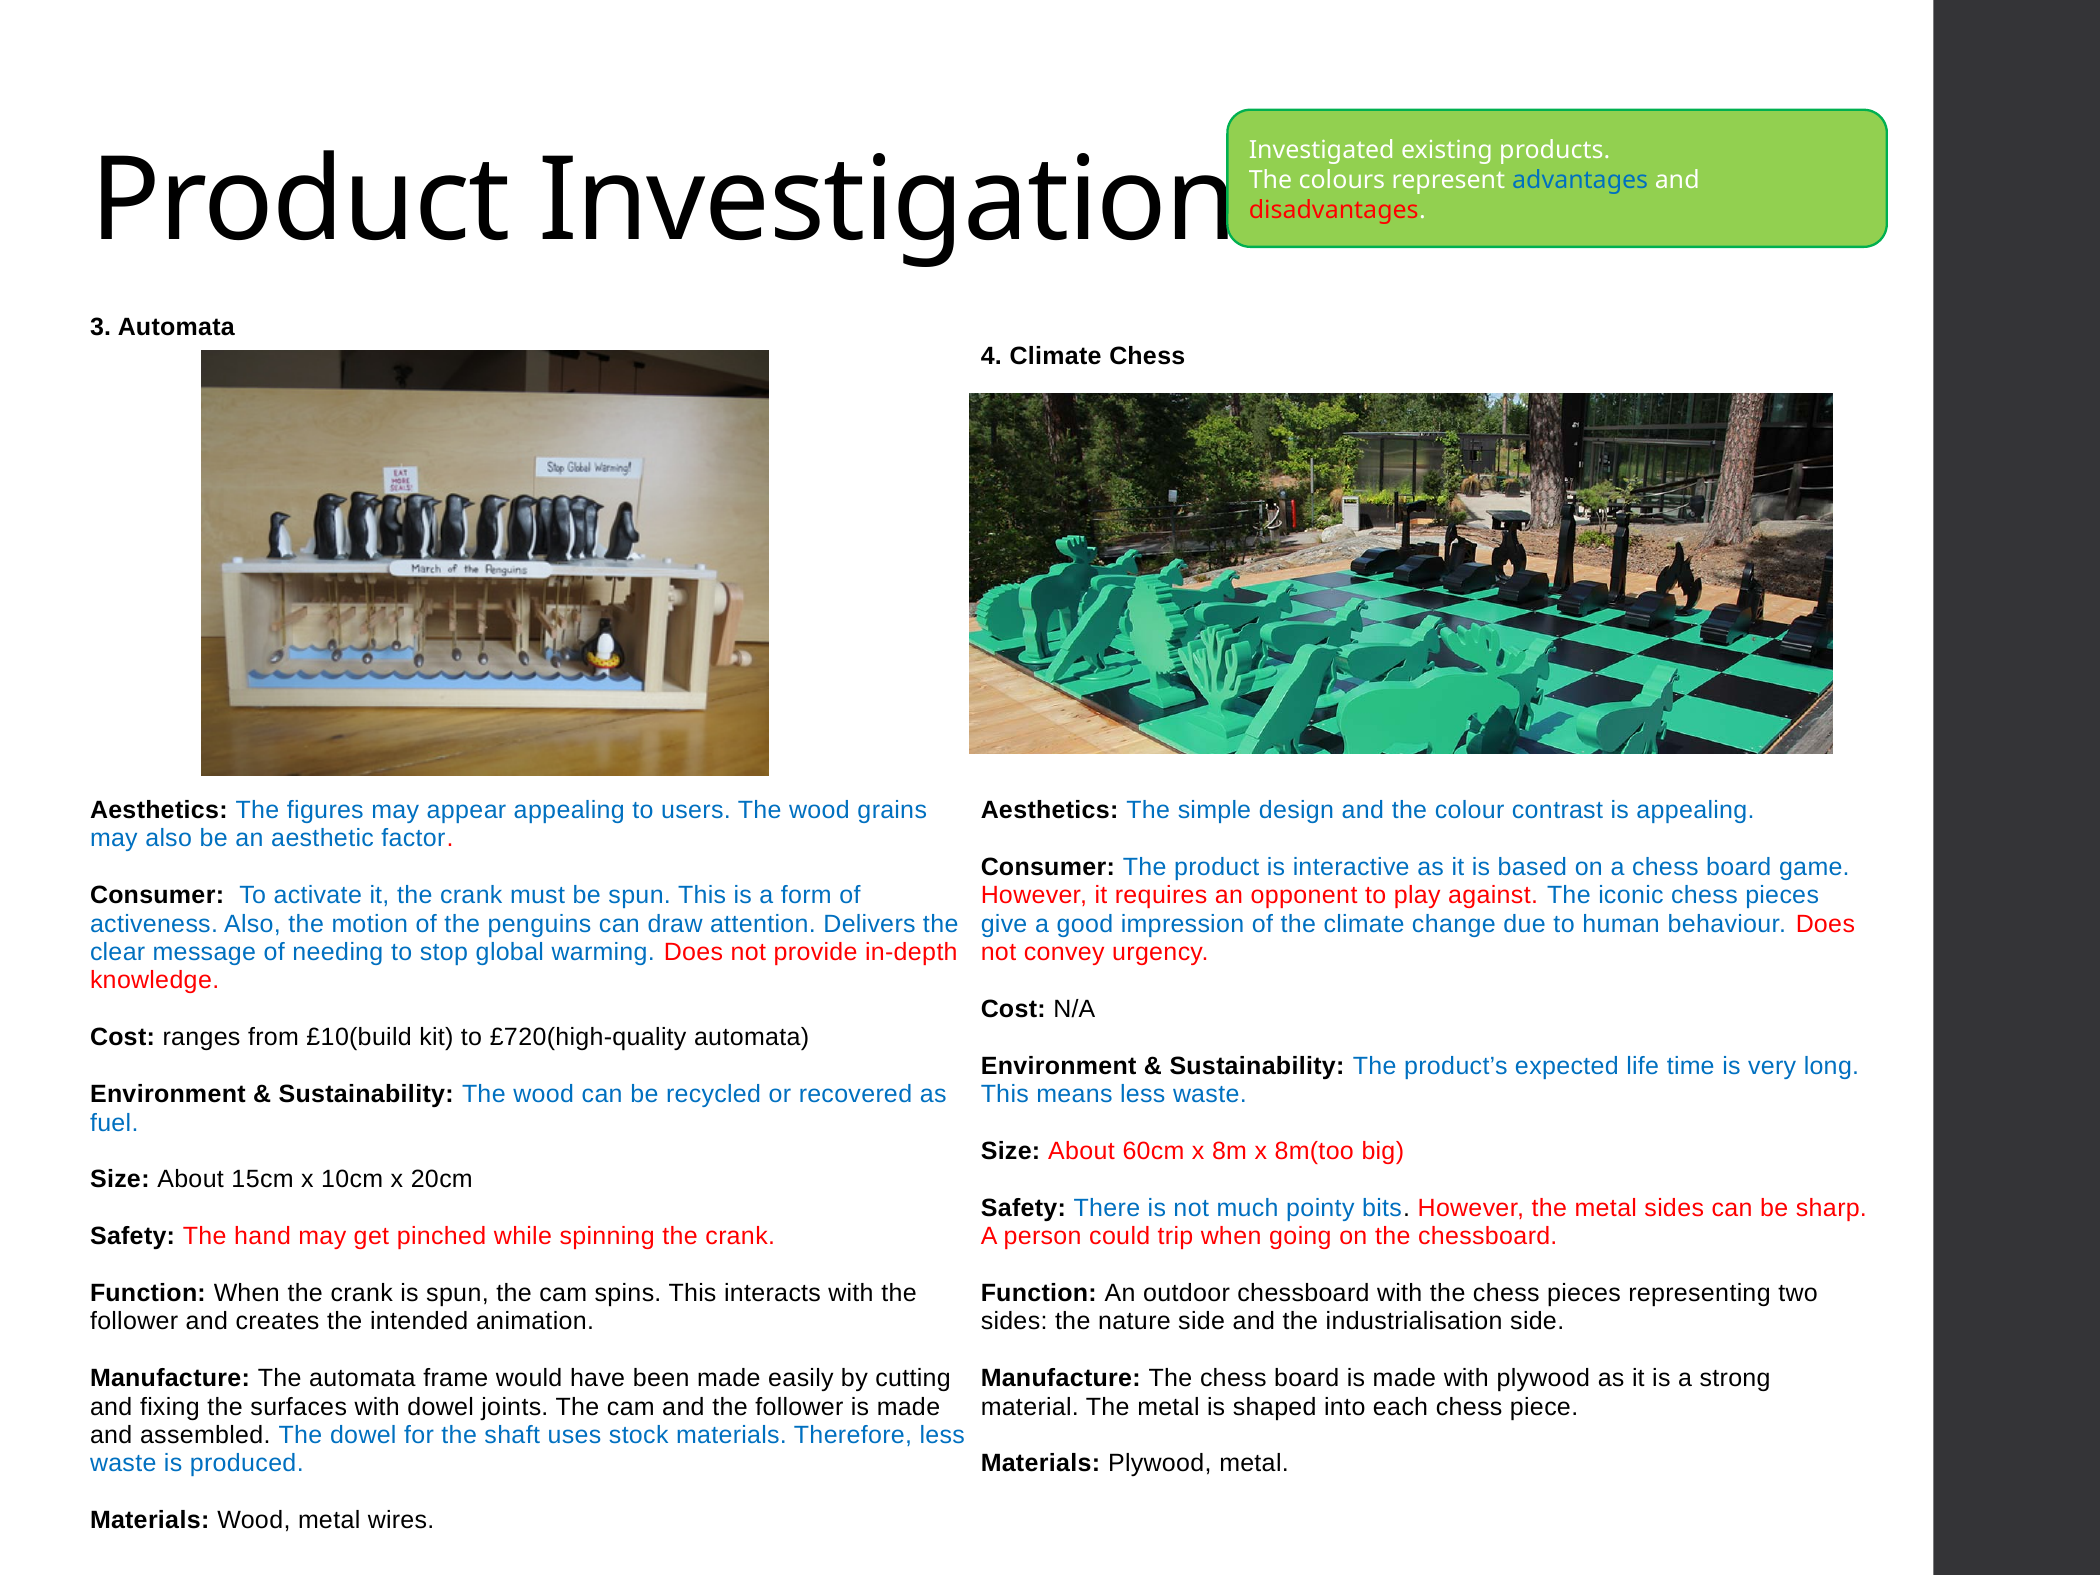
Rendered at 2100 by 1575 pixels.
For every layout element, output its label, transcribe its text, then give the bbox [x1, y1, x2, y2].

picture [969, 393, 1833, 754]
picture [201, 350, 769, 776]
text_box Investigated existing products. The colours represent advantages and disadvantages. [1226, 108, 1888, 249]
list 3. Automata Aesthetics: The figures may appear appealing to users. The wood grains may also be an aesthetic factor. Consumer: To activate it, the crank must be spun. This is a form of activeness. Also, the motion of the penguins can draw attention. Delivers the clear message of needing to stop global warming. Does not provide in-depth knowledge. Cost: ranges from £10(build kit) to £720(high-quality automata) Environment & Sustainability: The wood can be recycled or recovered as fuel. Size: About 15cm x 10cm x 20cm Safety: The hand may get pinched while spinning the crank. Function: When the crank is spun, the cam spins. This interacts with the follower and creates the intended animation. Manufacture: The automata frame would have been made easily by cutting and fixing the surfaces with dowel joints. The cam and the follower is made and assembled. The dowel for the shaft uses stock materials. Therefore, less waste is produced. Materials: Wood, metal wires. 4. Climate Chess Aesthetics: The simple design and the colour contrast is appealing. Consumer: The product is interactive as it is based on a chess board game. However, it requires an opponent to play against. The iconic chess pieces give a good impression of the climate change due to human behaviour. Does not convey urgency. Cost: N/A Environment & Sustainability: The product’s expected life time is very long. This means less waste. Size: About 60cm x 8m x 8m(too big) Safety: There is not much pointy bits. However, the metal sides can be sharp. A person could trip when going on the chessboard. Function: An outdoor chessboard with the chess pieces representing two sides: the nature side and the industrialisation side. Manufacture: The chess board is made with plywood as it is a strong material. The metal is shaped into each chess piece. Materials: Plywood, metal. [75, 305, 1887, 1575]
title Product Investigation [75, 83, 1887, 273]
